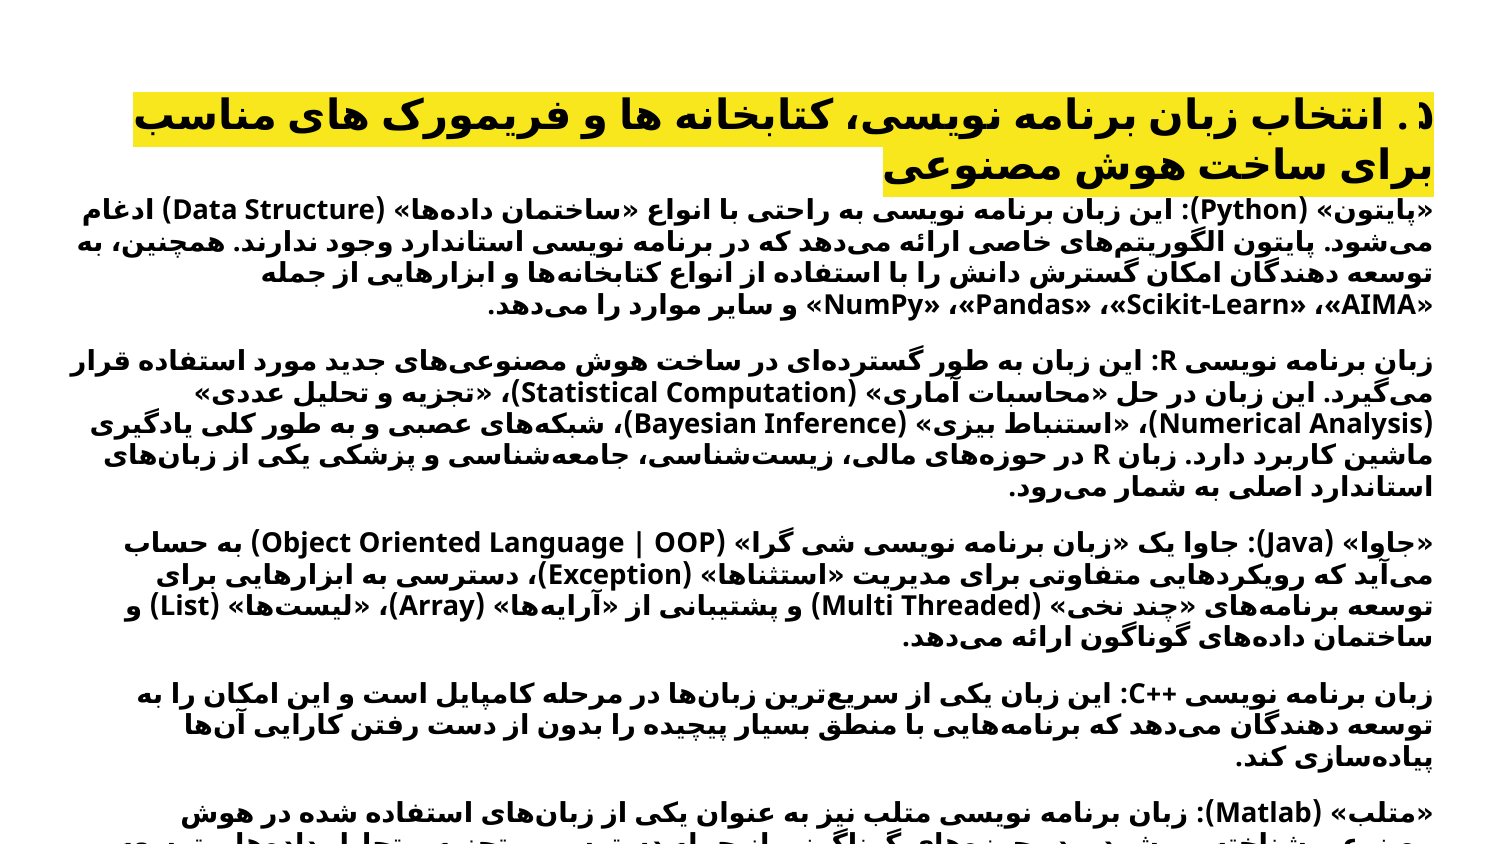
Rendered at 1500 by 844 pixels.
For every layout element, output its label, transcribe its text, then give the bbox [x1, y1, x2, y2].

title ۵. انتخاب زبان برنامه نویسی، کتابخانه ها و فریمورک های مناسب برای ساخت هوش مصنوعی [51, 72, 1449, 167]
list «پایتون» (Python): این زبان برنامه نویسی به راحتی با انواع «ساختمان داده‌ها» (Data Structure) ادغام می‌شود. پایتون الگوریتم‌های خاصی ارائه می‌دهد که در برنامه نویسی استاندارد وجود ندارند. همچنین، به توسعه دهندگان امکان گسترش دانش را با استفاده از انواع کتابخانه‌ها و ابزارهایی از جمله «NumPy» ،«Pandas» ،«Scikit-Learn» ،«AIMA» و سایر موارد را می‌دهد. زبان برنامه نویسی R: این زبان به طور گسترده‌ای در ساخت هوش مصنوعی‌های جدید مورد استفاده قرار می‌گیرد. این زبان در حل «محاسبات آماری» (Statistical Computation)، «تجزیه و تحلیل عددی» (Numerical Analysis)، «استنباط بیزی» (Bayesian Inference)، شبکه‌های عصبی و به طور کلی یادگیری ماشین کاربرد دارد. زبان R در حوزه‌های مالی، زیست‌شناسی، جامعه‌شناسی و پزشکی یکی از زبان‌های استاندارد اصلی به شمار می‌رود. «جاوا» (Java): جاوا یک «زبان برنامه نویسی شی گرا» (Object Oriented Language | OOP) به حساب می‌آید که رویکردهایی متفاوتی برای مدیریت «استثناها» (Exception)، دسترسی به ابزارهایی برای توسعه برنامه‌های «چند نخی» (Multi Threaded) و پشتیبانی از «آرایه‌ها» (Array)، «لیست‌ها» (List) و ساختمان داده‌های گوناگون ارائه می‌دهد. زبان برنامه نویسی ++C: این زبان یکی از سریع‌ترین زبان‌ها در مرحله کامپایل است و این امکان را به توسعه دهندگان می‌دهد که برنامه‌هایی با منطق بسیار پیچیده را بدون از دست رفتن کارایی آن‌ها پیاده‌سازی کند. «متلب» (Matlab): زبان برنامه نویسی متلب نیز به عنوان یکی از زبان‌های استفاده شده در هوش مصنوعی شناخته می‌شود و در حوزه‌های گوناگونی از جمله دسترسی و تجزیه و تحلیل داده‌ها و توسعه آن‌ها مورد استفاده قرار می‌گیرد. «پرل» (Perl): این زبان برنامه نویسی دارای کتابخانه‌های هوش مصنوعی و یادگیری عمیق است و در حوزه‌هایی مانند «پردازش زبان طبیعی» (Natural Language Processing | NLP) کاربرد دارد. [51, 179, 1449, 844]
